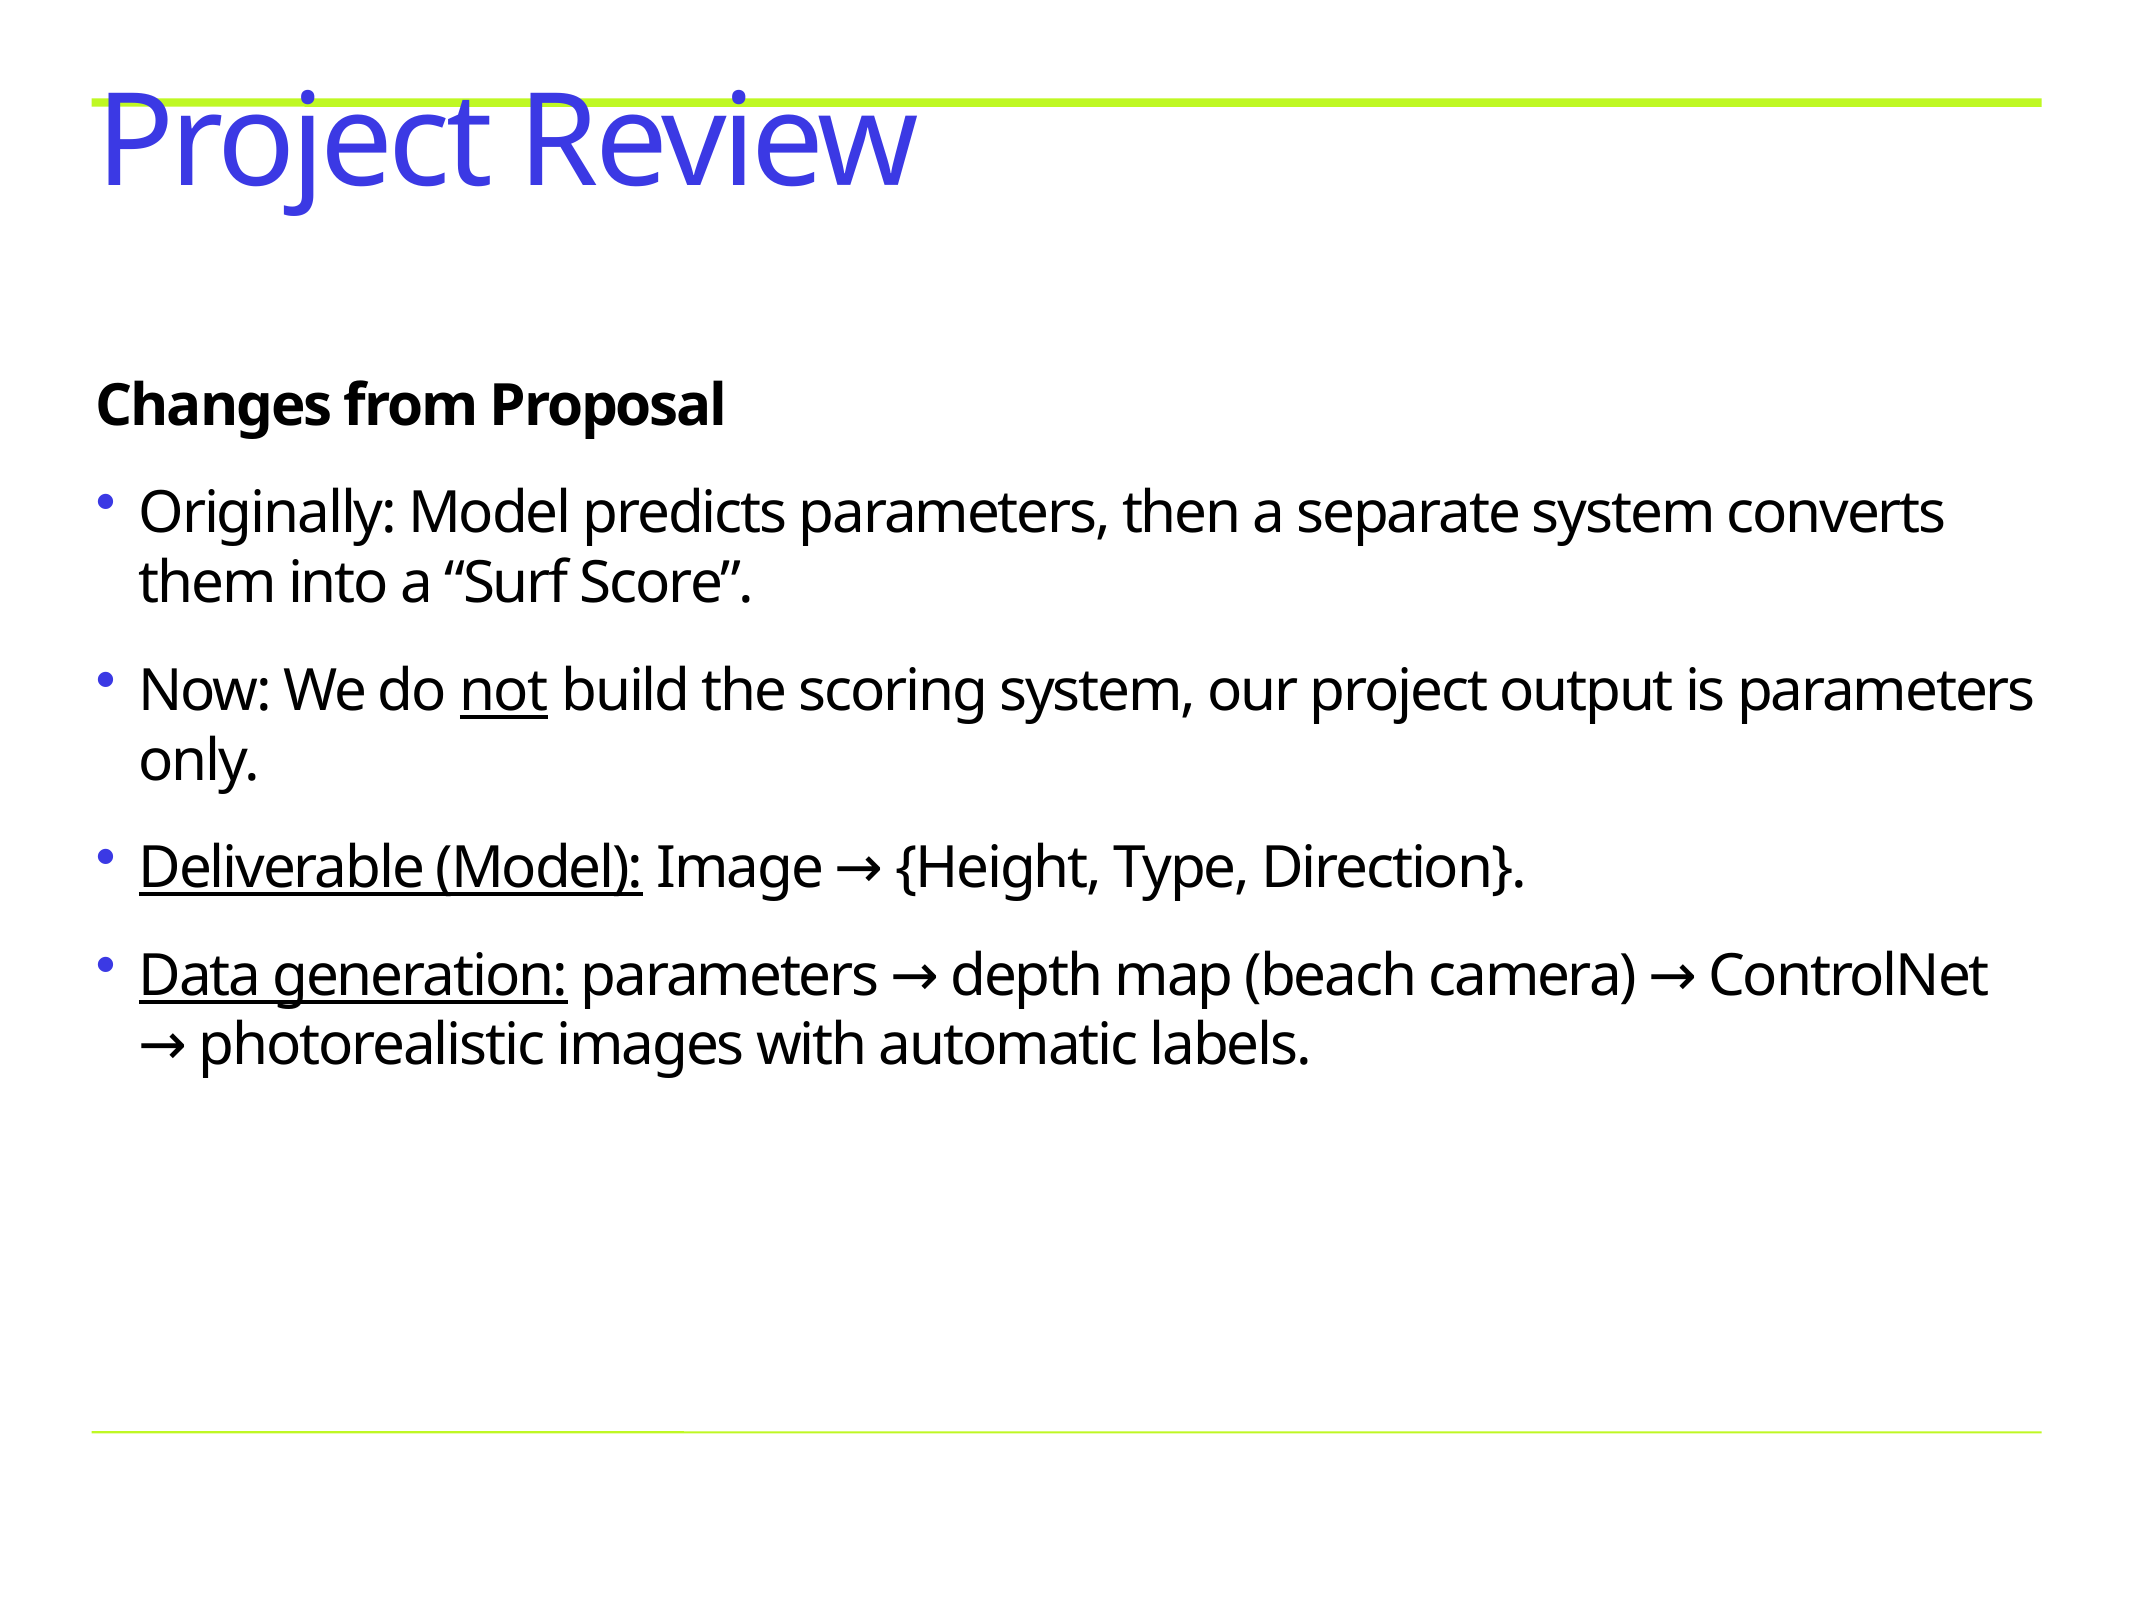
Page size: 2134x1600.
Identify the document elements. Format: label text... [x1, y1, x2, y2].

title Project Review [87, 102, 2047, 333]
list Changes from Proposal Originally: Model predicts parameters, then a separate system converts them into a “Surf Score”. Now: We do not build the scoring system, our project output is parameters only. Deliverable (Model): Image → {Height, Type, Direction}. Data generation: parameters → depth map (beach camera) → ControlNet → photorealistic images with automatic labels. [86, 357, 2047, 1282]
